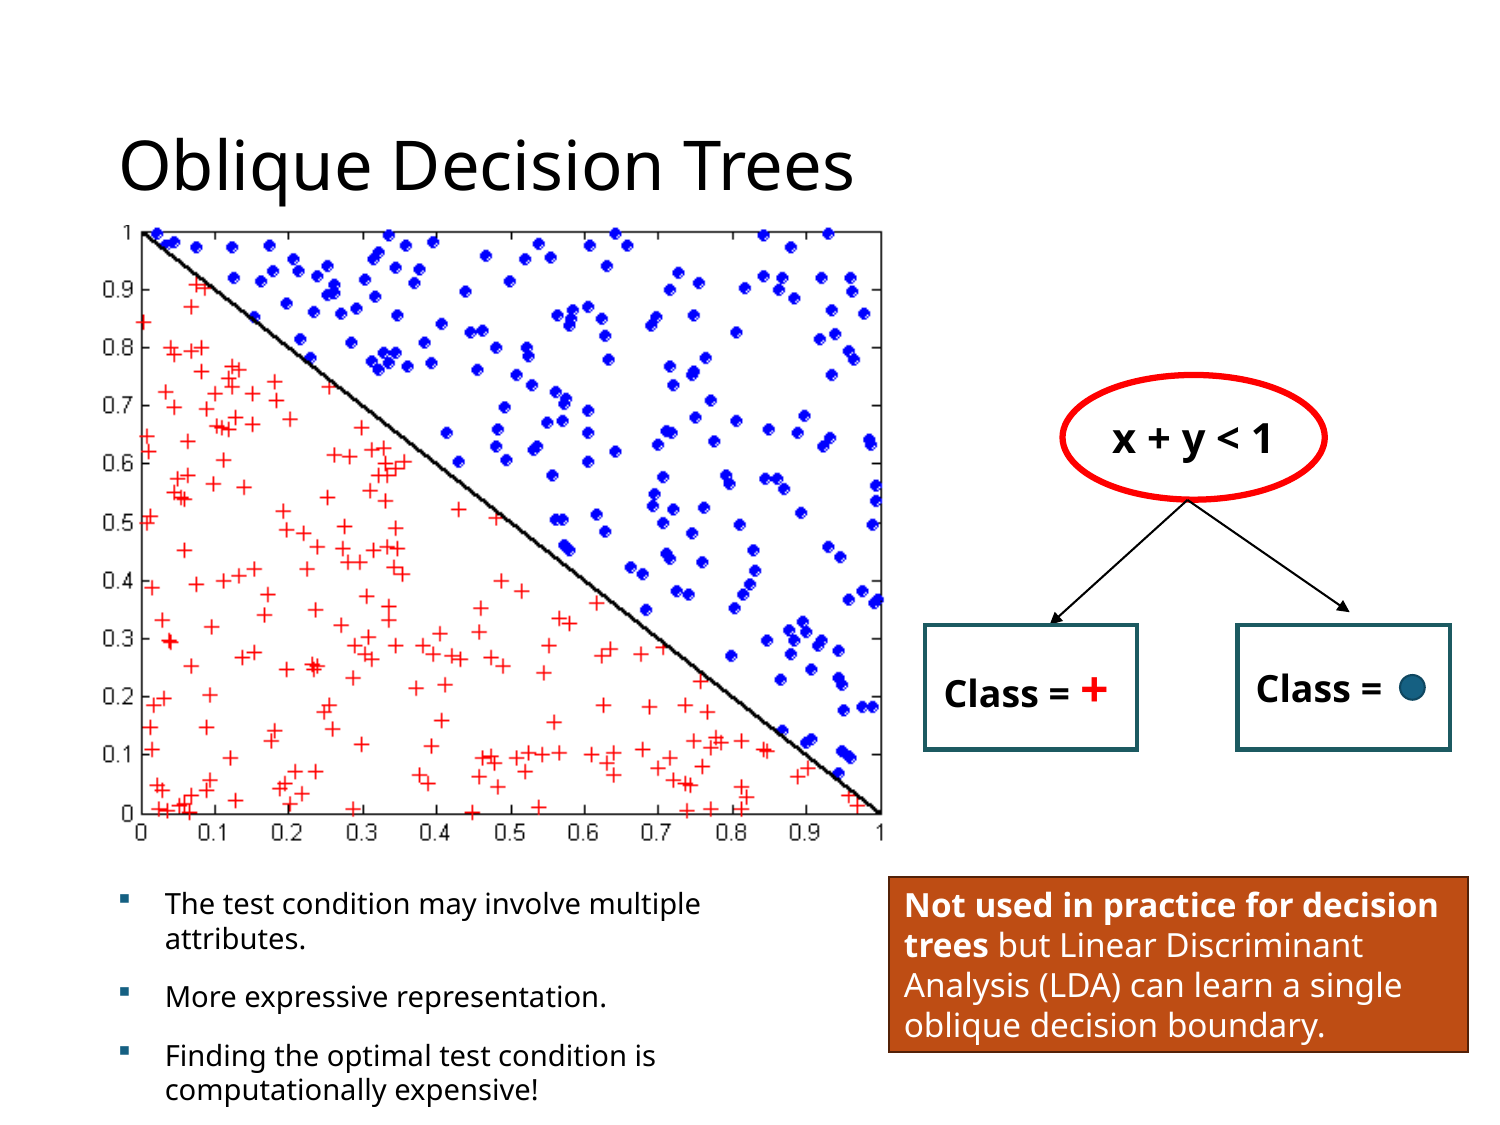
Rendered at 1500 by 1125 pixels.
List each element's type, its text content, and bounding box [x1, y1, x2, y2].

text_box Not used in practice for decision trees but Linear Discriminant Analysis (LDA) can learn a single oblique decision boundary. [888, 876, 1469, 1053]
text_box The test condition may involve multiple attributes. More expressive representation. Finding the optimal test condition is computationally expensive! [103, 877, 845, 1115]
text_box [924, 374, 1450, 750]
title Oblique Decision Trees [103, 59, 1397, 278]
picture [87, 224, 900, 850]
